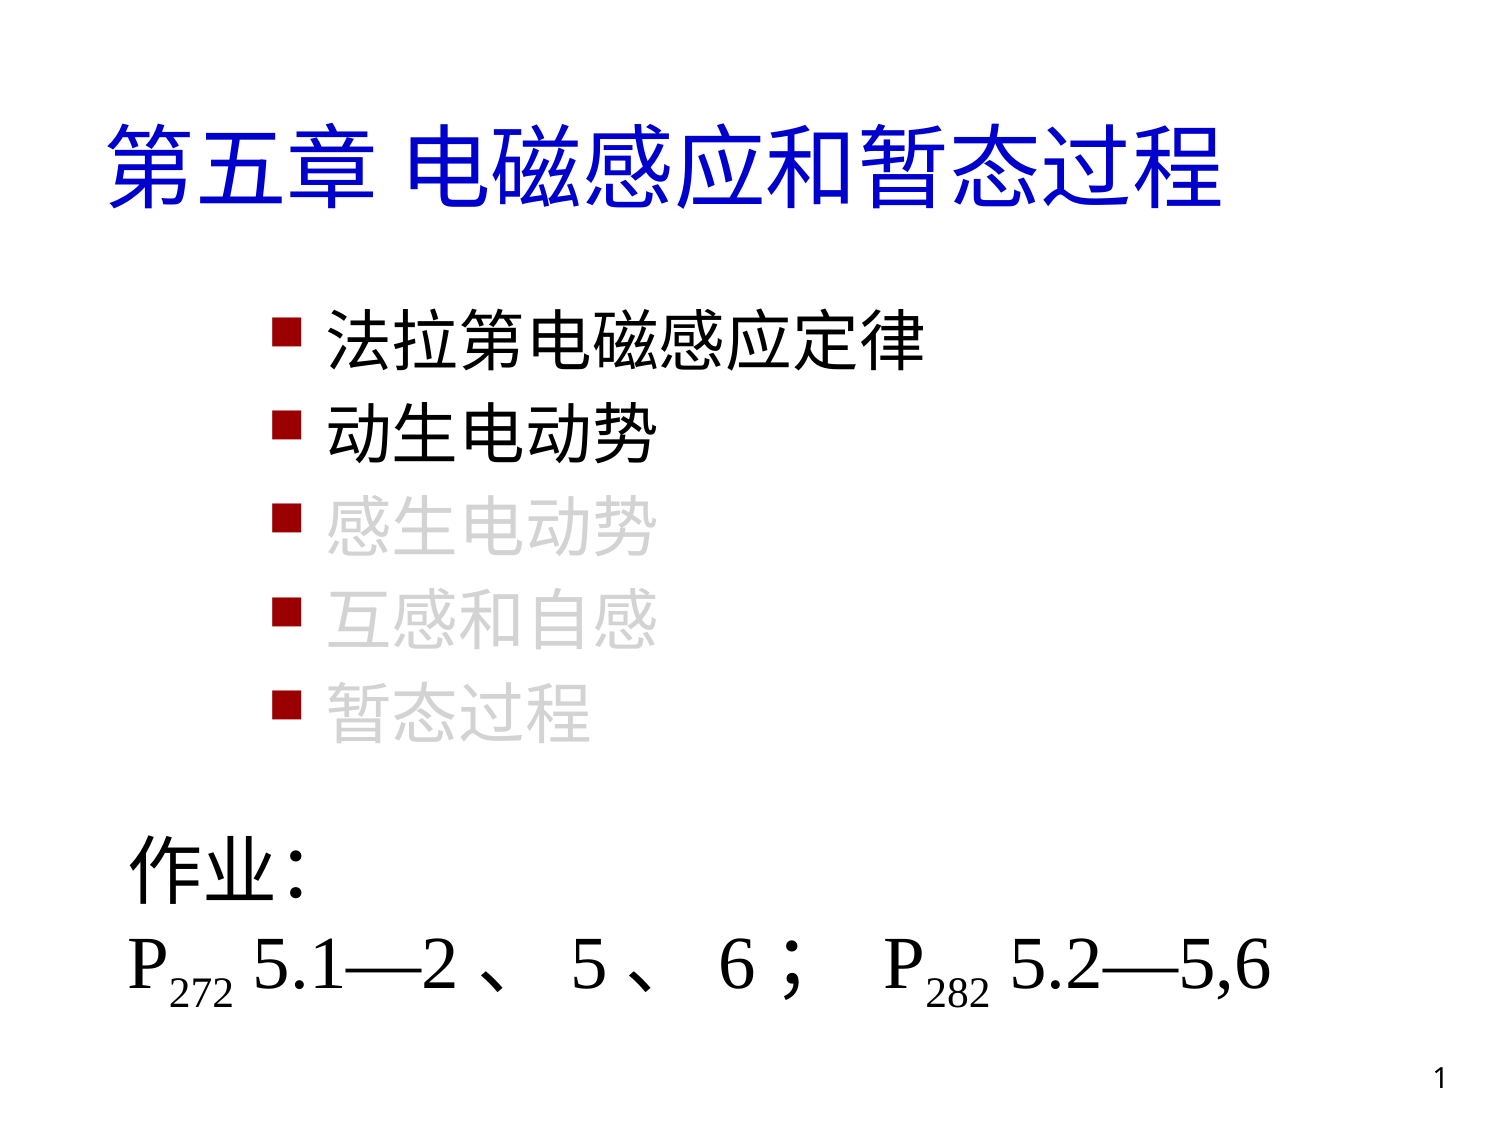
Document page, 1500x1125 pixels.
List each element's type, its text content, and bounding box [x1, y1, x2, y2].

text_box 第五章 电磁感应和暂态过程 [88, 102, 1349, 228]
slide_number 1 [1151, 1031, 1465, 1107]
text_box 作业： P272 5.1—2、5、6； P282 5.2—5,6 [112, 815, 1388, 1024]
text_box 法拉第电磁感应定律 动生电动势 感生电动势 互感和自感 暂态过程 [253, 290, 1062, 802]
